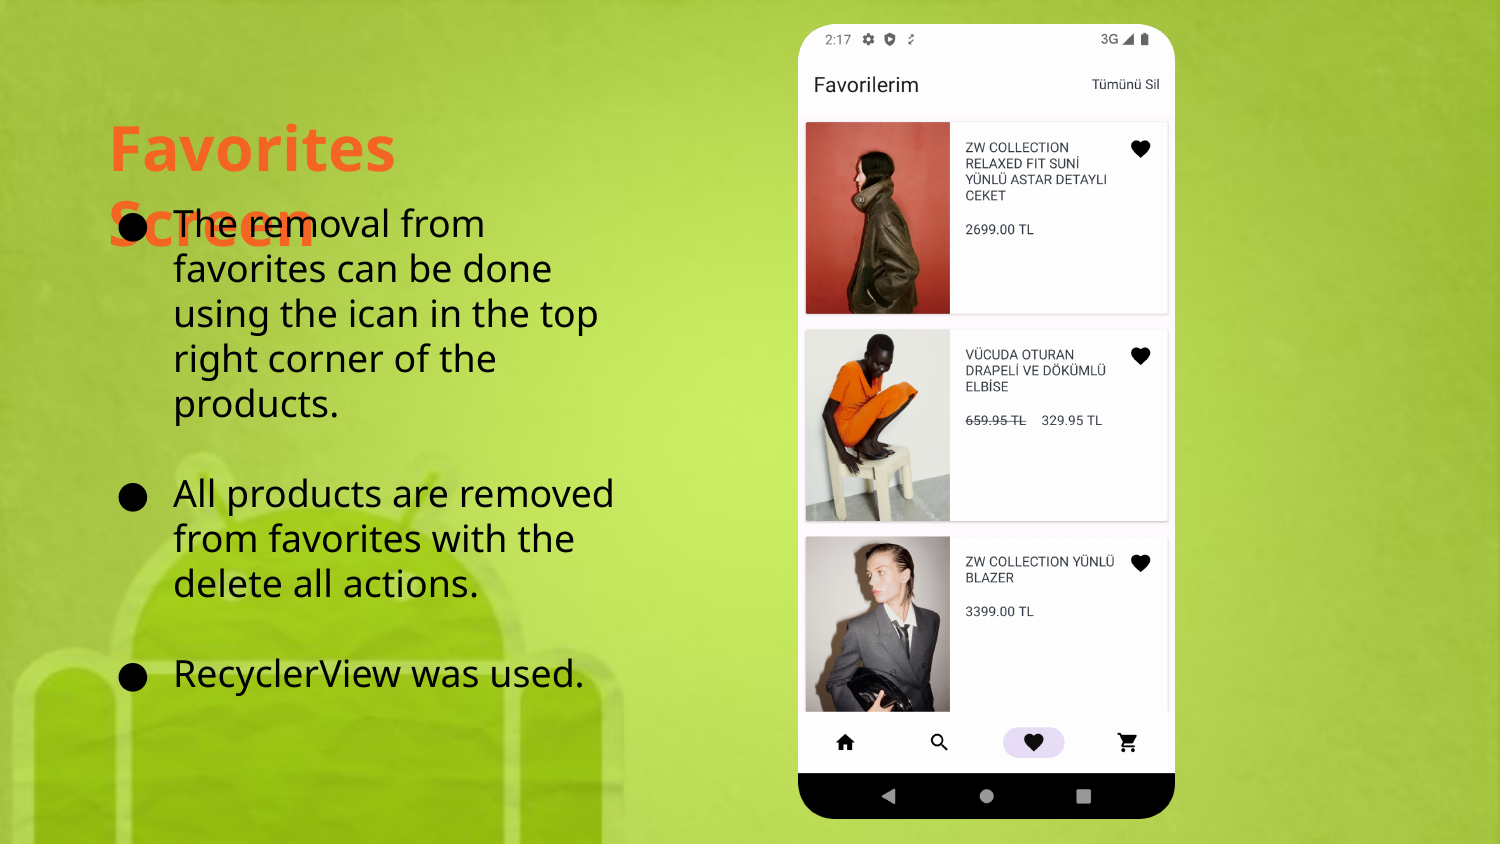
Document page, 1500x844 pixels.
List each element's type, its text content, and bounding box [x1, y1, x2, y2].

text_box Favorites Screen [93, 94, 621, 185]
picture [0, 0, 1500, 844]
text_box The removal from favorites can be done using the ican in the top right corner of the products. All products are removed from favorites with the delete all actions. RecyclerView was used. [83, 185, 631, 774]
